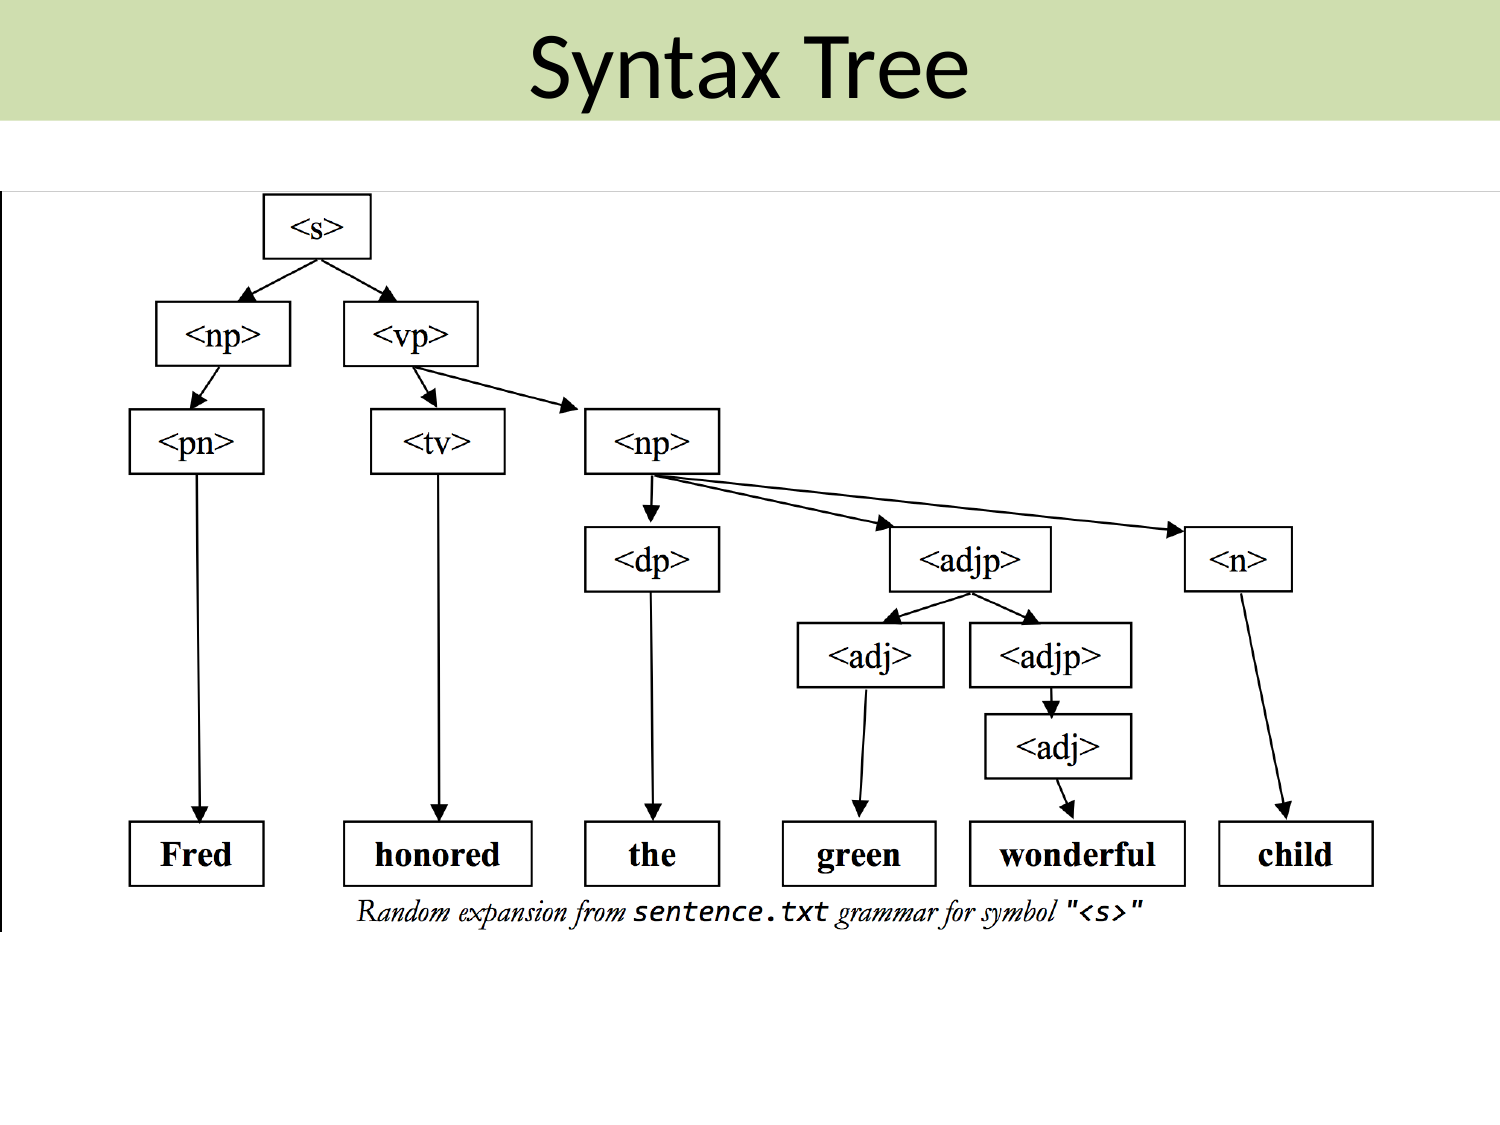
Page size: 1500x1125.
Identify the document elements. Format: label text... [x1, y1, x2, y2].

text_box Syntax Tree [0, 0, 1500, 121]
picture [0, 191, 1500, 933]
